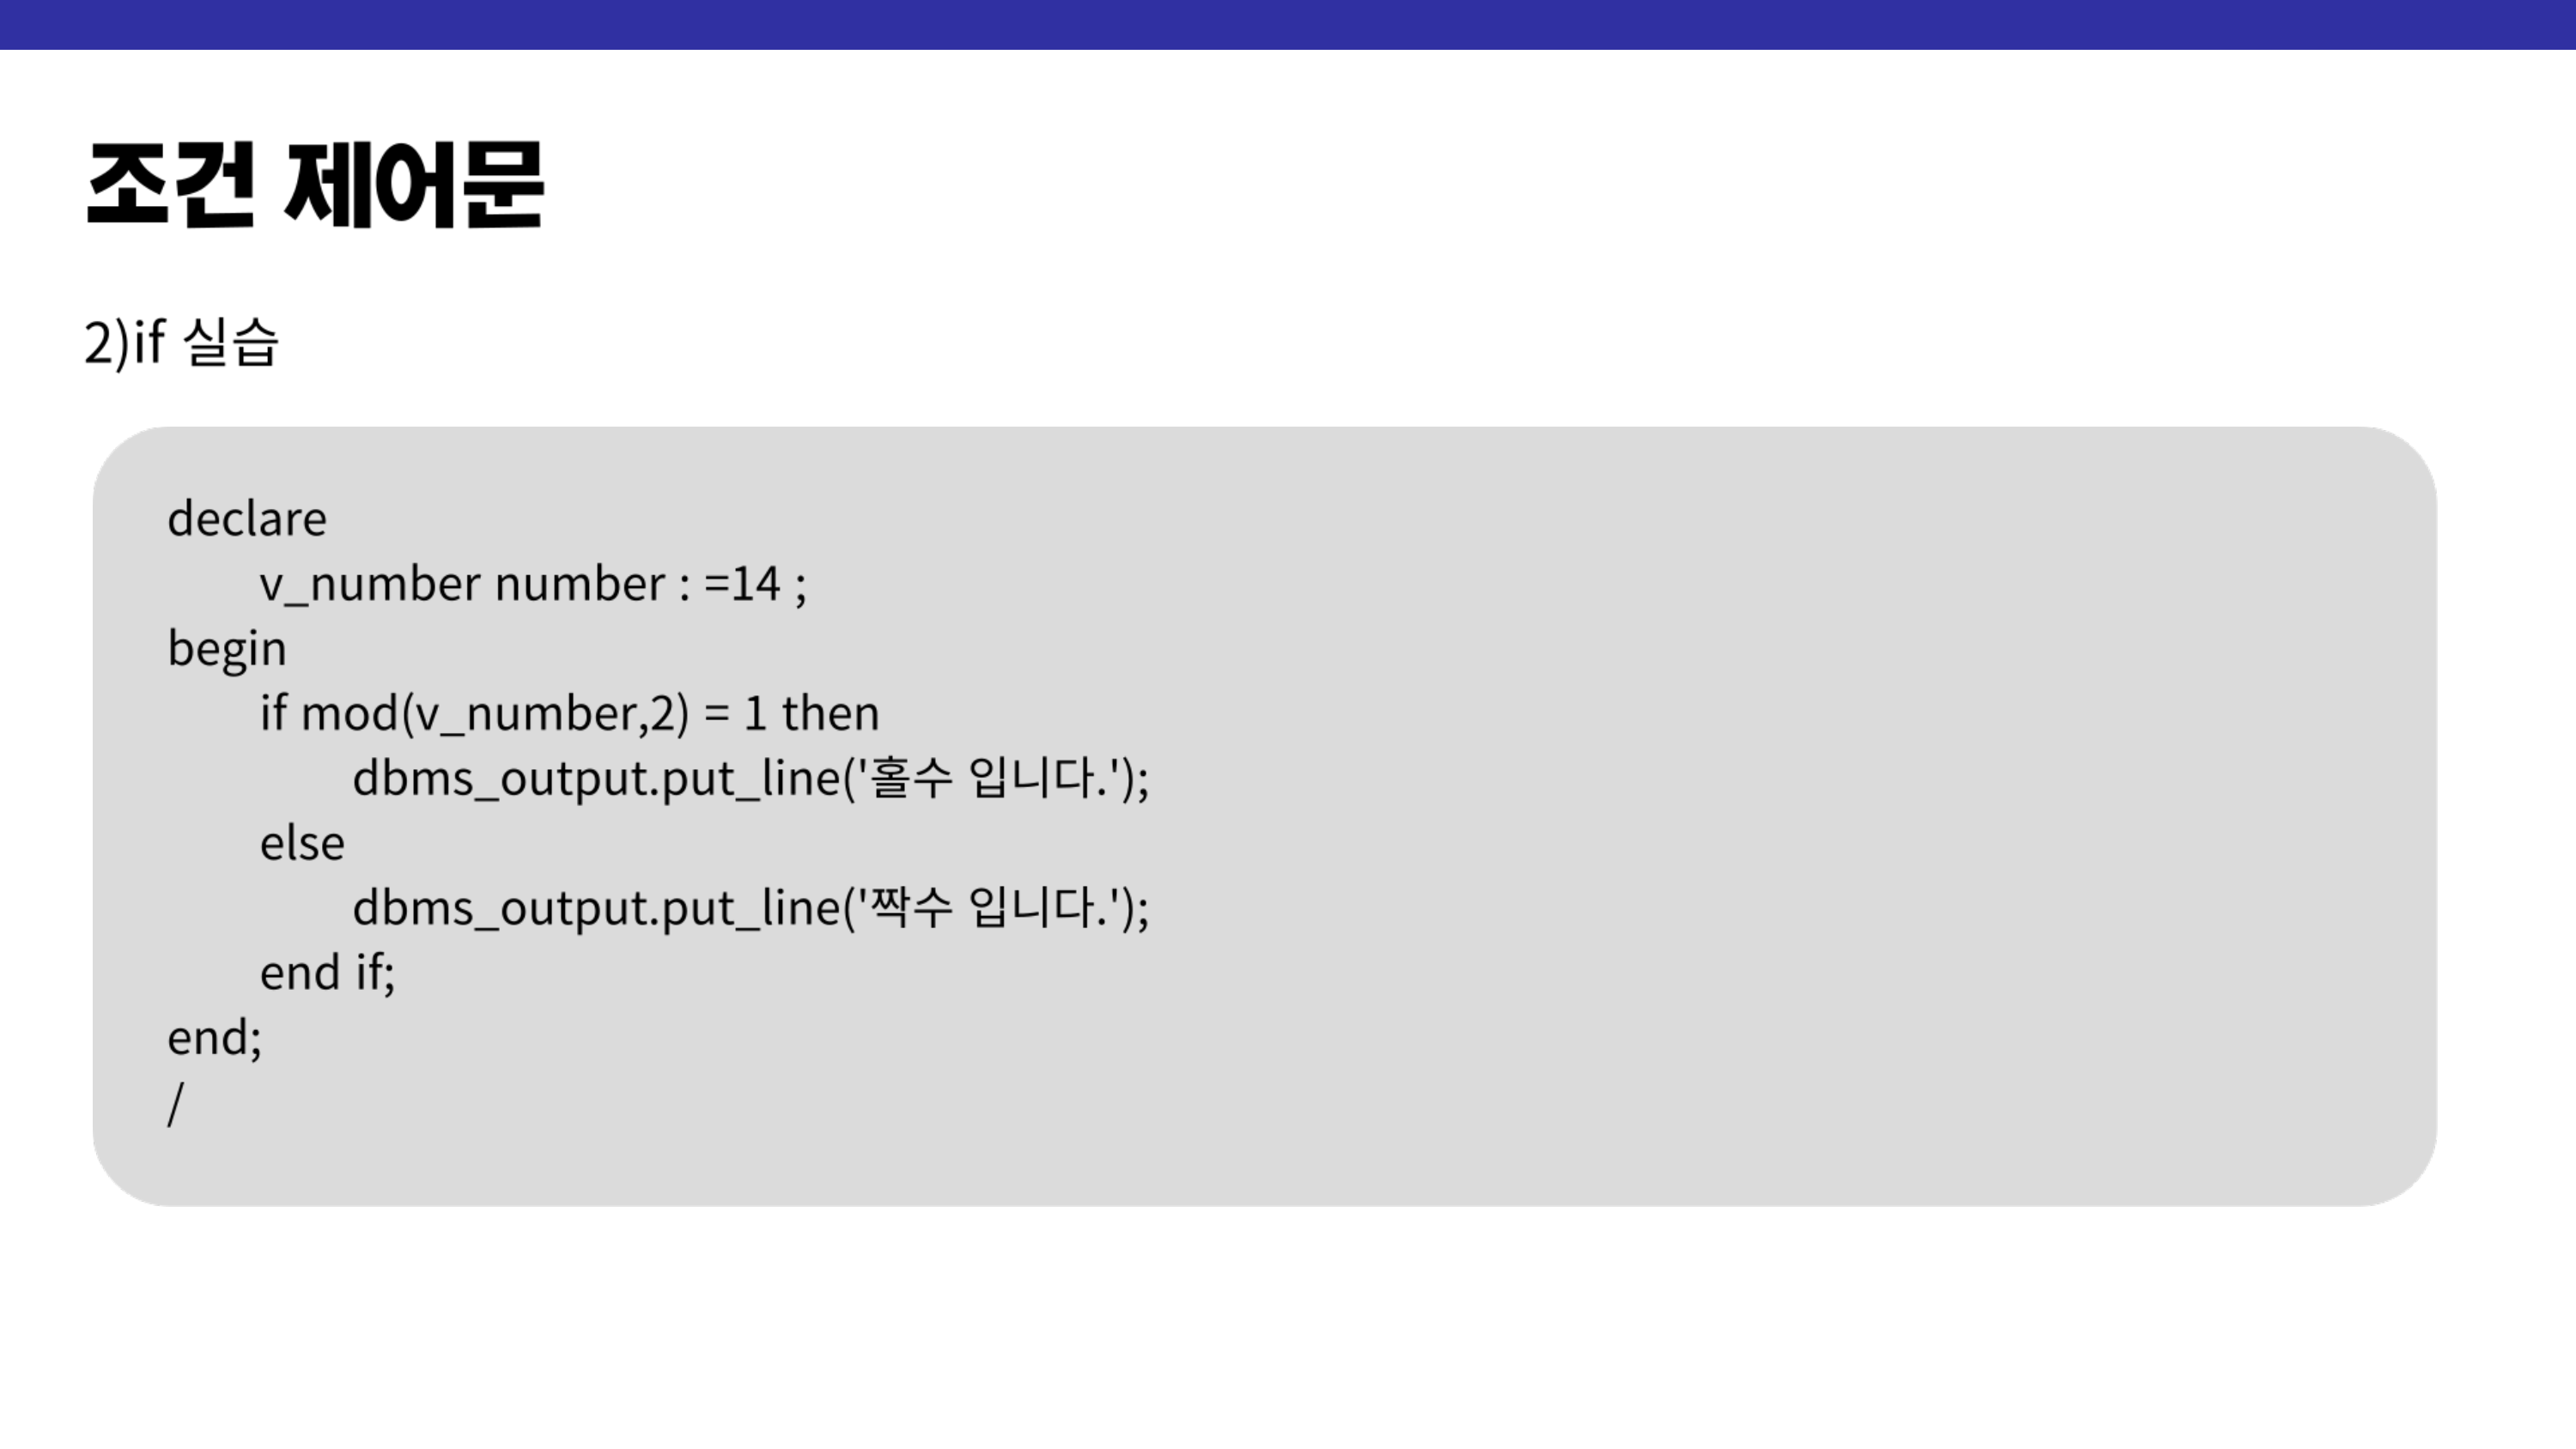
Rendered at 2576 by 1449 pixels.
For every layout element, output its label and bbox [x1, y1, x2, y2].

picture [159, 477, 1177, 1149]
picture [76, 294, 308, 397]
text_box [93, 427, 2438, 1208]
picture [70, 117, 586, 270]
text_box [0, 0, 2576, 50]
